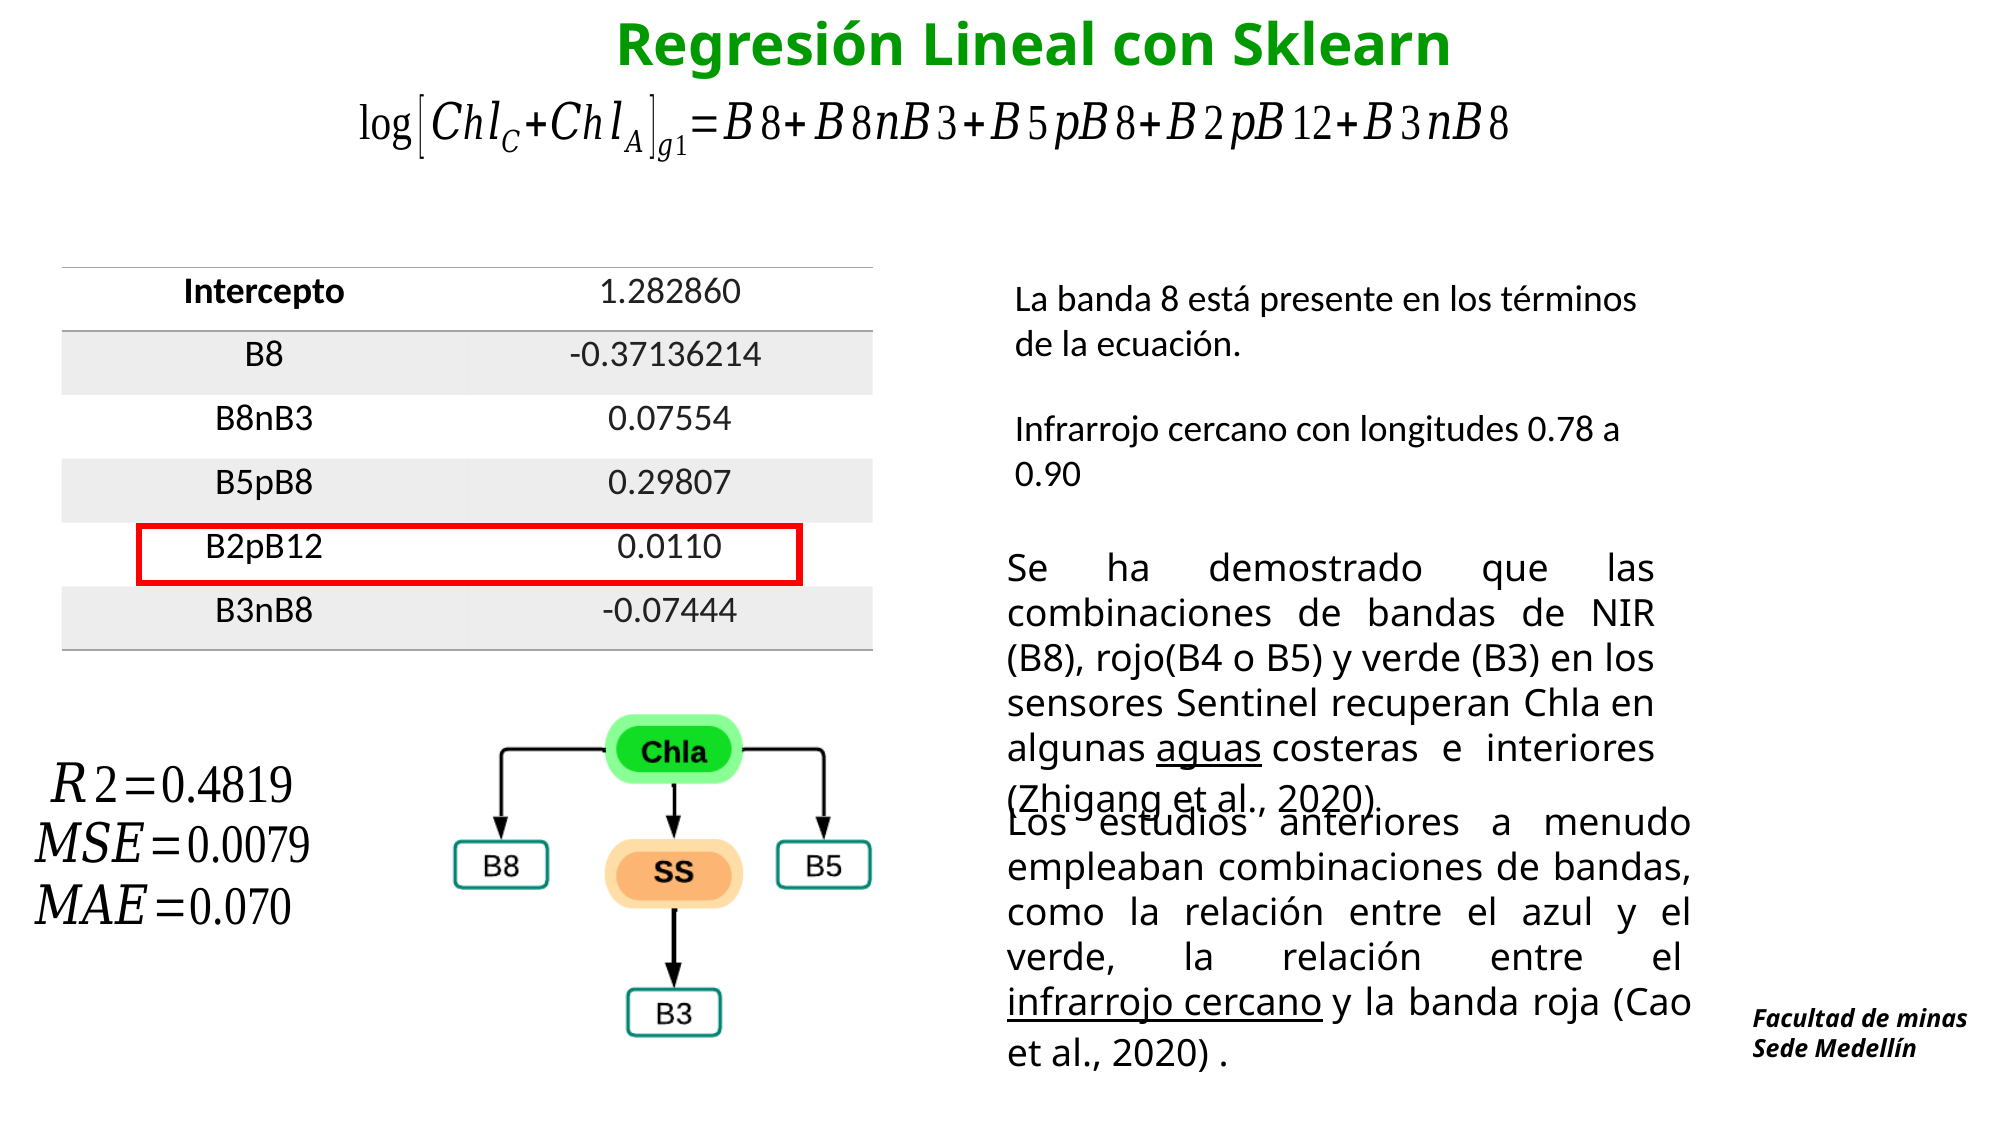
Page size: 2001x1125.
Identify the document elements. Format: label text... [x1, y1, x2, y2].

table_cell 0.29807 [467, 459, 873, 523]
table_cell 0.07554 [467, 395, 873, 459]
text_box Regresión Lineal con Sklearn [600, 0, 1468, 85]
table_cell B8nB3 [62, 395, 467, 459]
table_header 1.282860 [467, 268, 873, 330]
table_cell B8 [62, 332, 467, 395]
table_cell B5pB8 [62, 459, 467, 523]
text_box La banda 8 está presente en los términos de la ecuación. [999, 266, 1695, 372]
table_cell -0.07444 [467, 586, 873, 649]
text_box Facultad de minas Sede Medellín [1737, 995, 1983, 1070]
text_box Los estudios anteriores a menudo empleaban combinaciones de bandas, como la relación entre el azul y el verde, la relación entre el infrarrojo cercano y la banda roja (Cao et al., 2020) . [992, 790, 1708, 1082]
table_header Intercepto [62, 268, 467, 330]
table_cell 0.0110 [467, 523, 873, 586]
picture [408, 674, 916, 1077]
table_cell B3nB8 [62, 586, 467, 649]
text_box Se ha demostrado que las combinaciones de bandas de NIR (B8), rojo(B4 o B5) y verde (B3) en los sensores Sentinel recuperan Chla en algunas aguas costeras e interiores (Zhigang et al., 2020) [992, 536, 1671, 790]
text_box [138, 525, 800, 584]
table_cell B2pB12 [62, 523, 467, 586]
table_cell -0.37136214 [467, 332, 873, 395]
